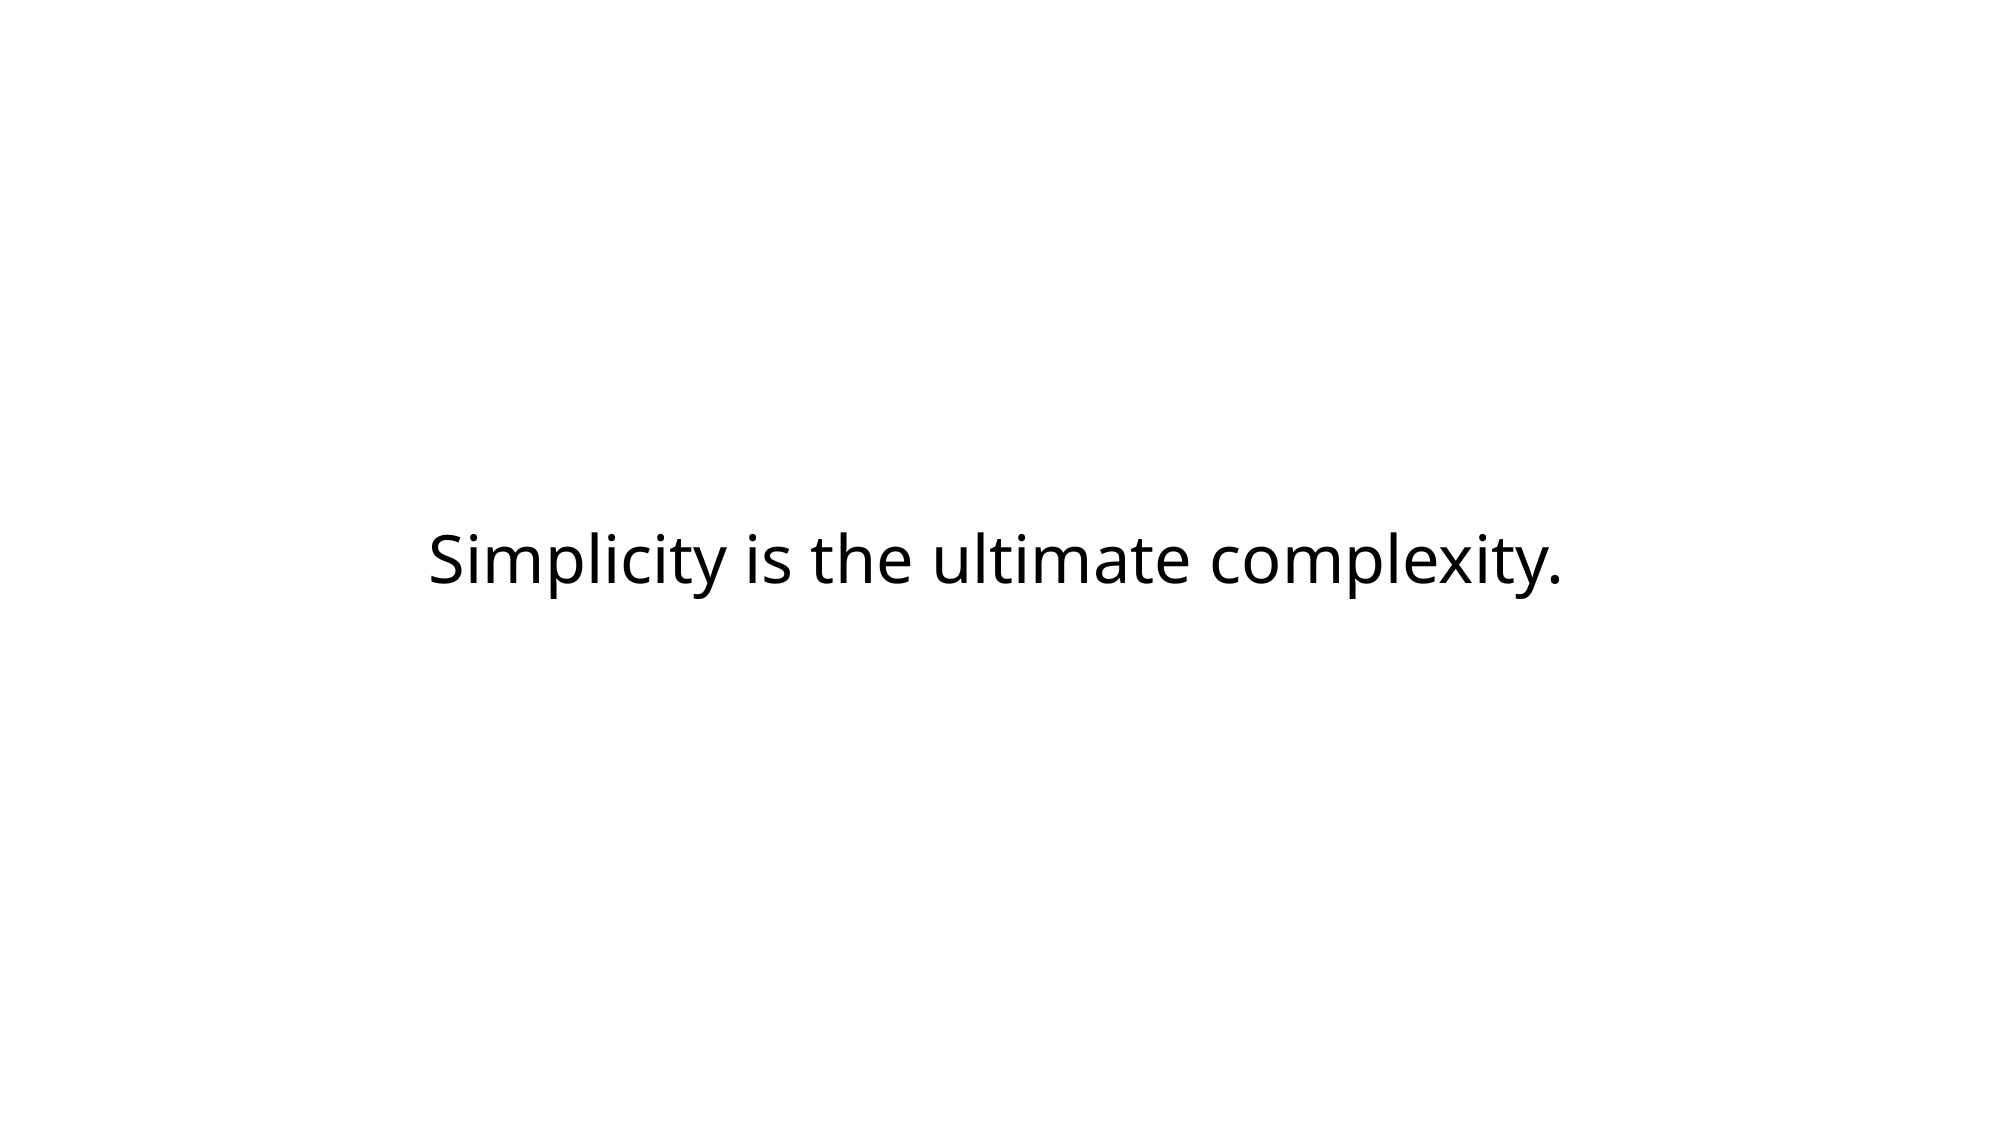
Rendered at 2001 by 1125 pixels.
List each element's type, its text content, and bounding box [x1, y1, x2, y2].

text_box Simplicity is the ultimate complexity. [413, 509, 1598, 605]
